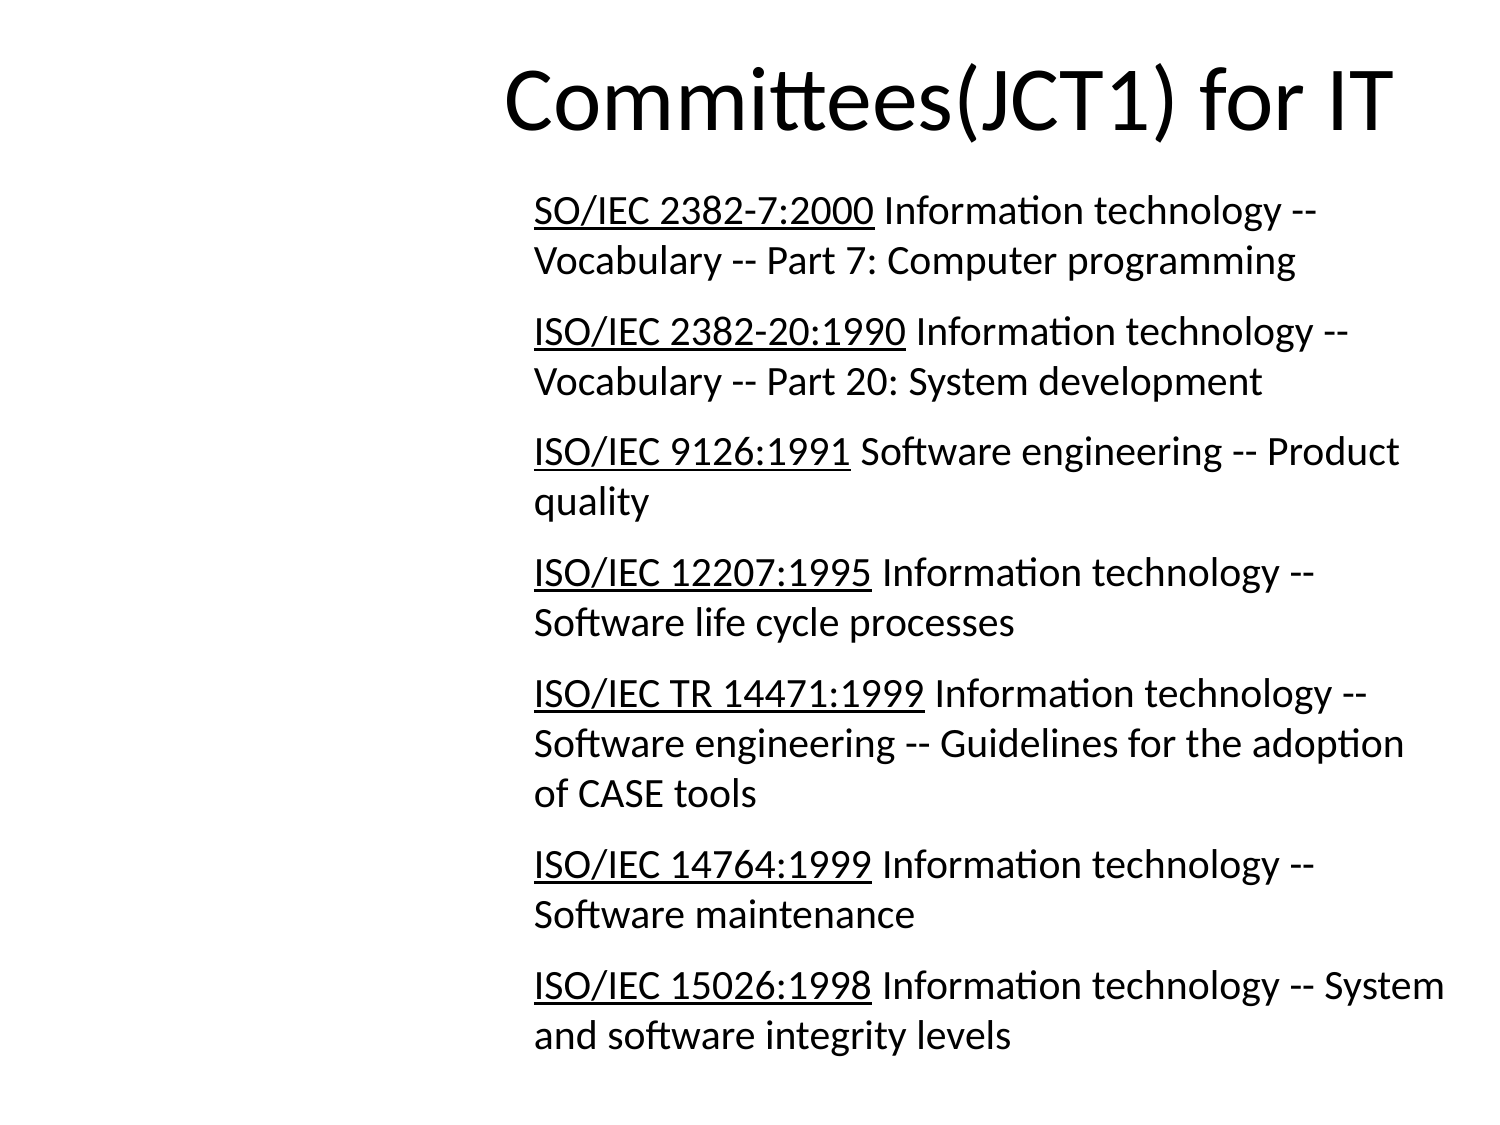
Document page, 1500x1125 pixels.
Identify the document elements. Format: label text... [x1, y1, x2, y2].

list SO/IEC 2382-7:2000 Information technology -- Vocabulary -- Part 7: Computer programming ISO/IEC 2382-20:1990 Information technology -- Vocabulary -- Part 20: System development ISO/IEC 9126:1991 Software engineering -- Product quality ISO/IEC 12207:1995 Information technology -- Software life cycle processes ISO/IEC TR 14471:1999 Information technology -- Software engineering -- Guidelines for the adoption of CASE tools ISO/IEC 14764:1999 Information technology -- Software maintenance ISO/IEC 15026:1998 Information technology -- System and software integrity levels [462, 174, 1463, 1088]
title Committees(JCT1) for IT [437, 37, 1463, 150]
